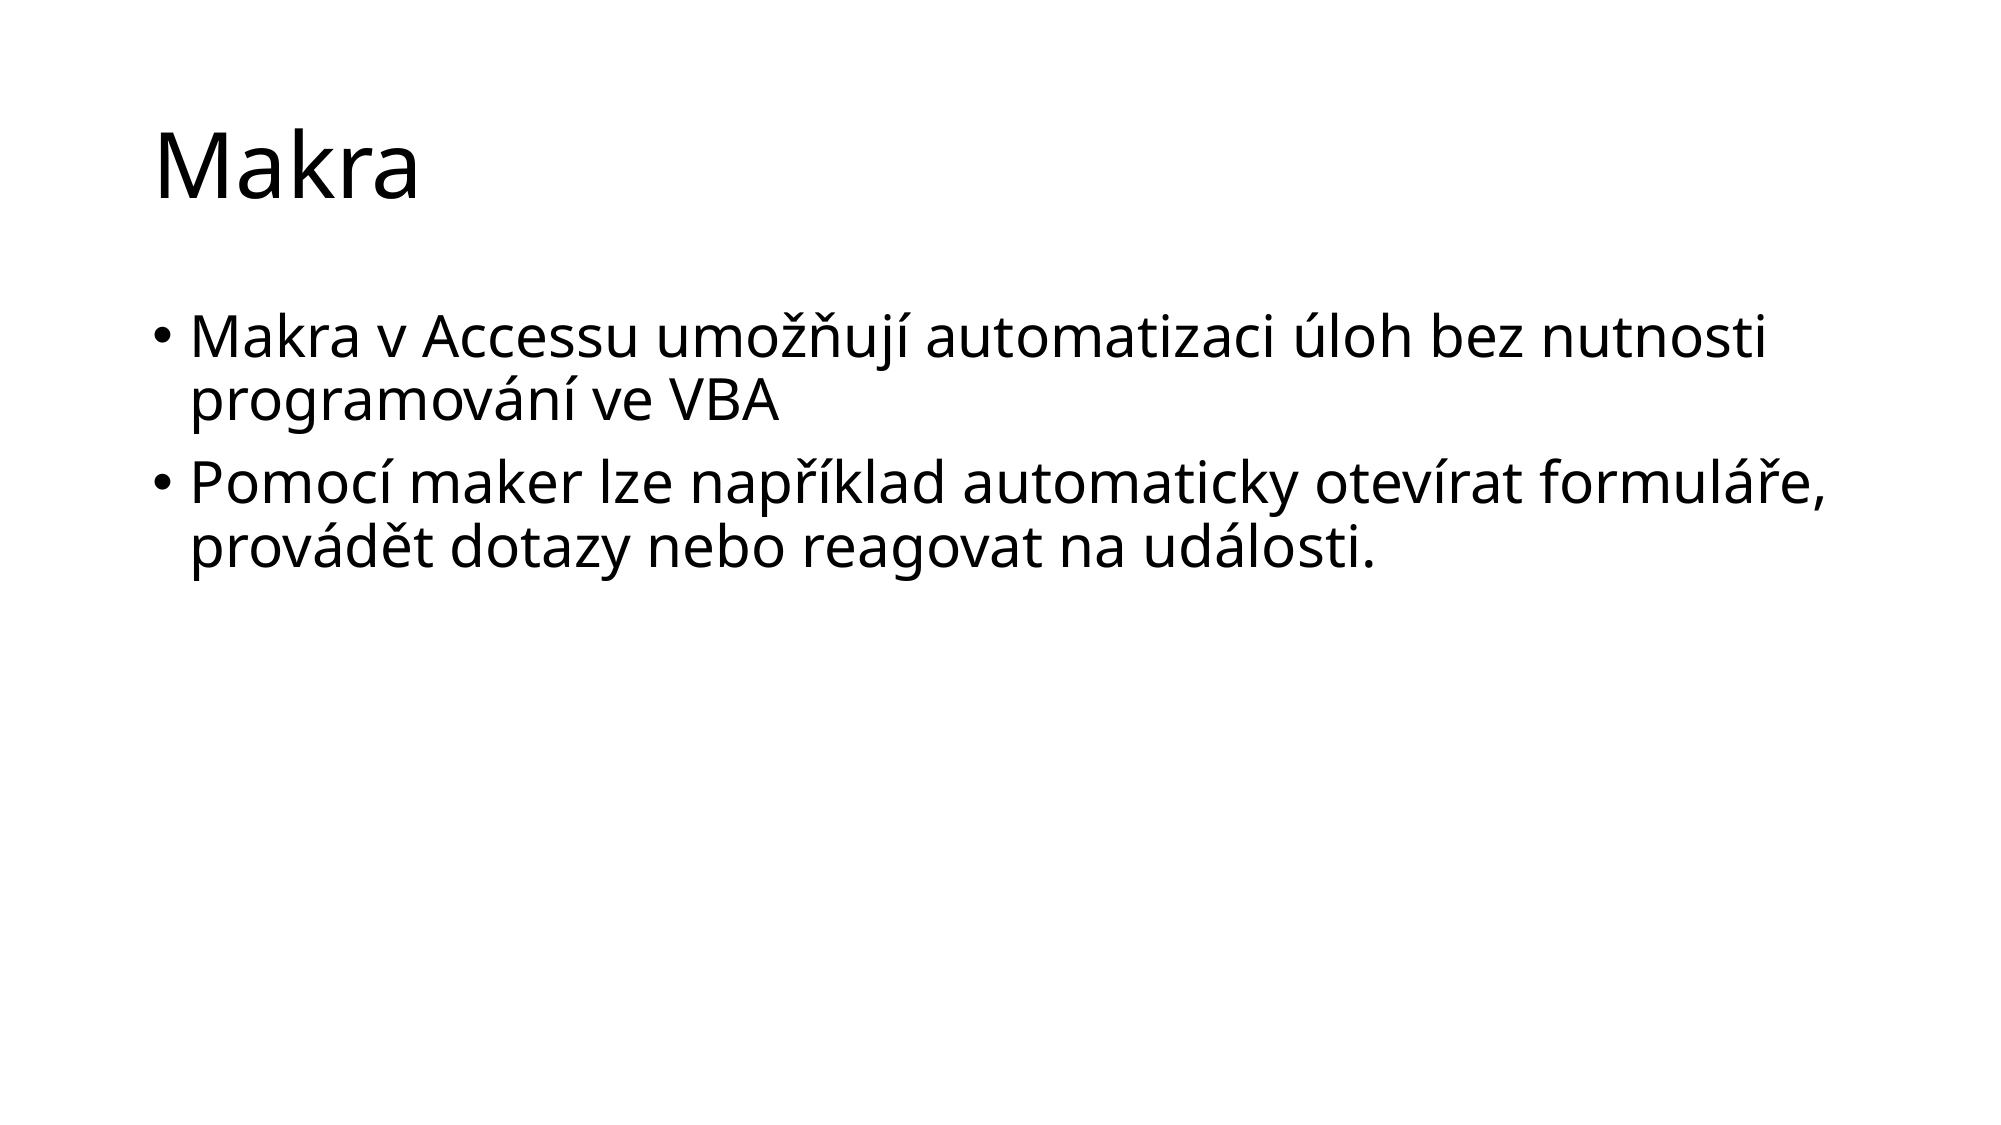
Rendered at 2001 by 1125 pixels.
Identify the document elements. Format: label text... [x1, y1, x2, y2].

title Makra [137, 59, 1863, 278]
list Makra v Accessu umožňují automatizaci úloh bez nutnosti programování ve VBA Pomocí maker lze například automaticky otevírat formuláře, provádět dotazy nebo reagovat na události. [137, 299, 1863, 1014]
